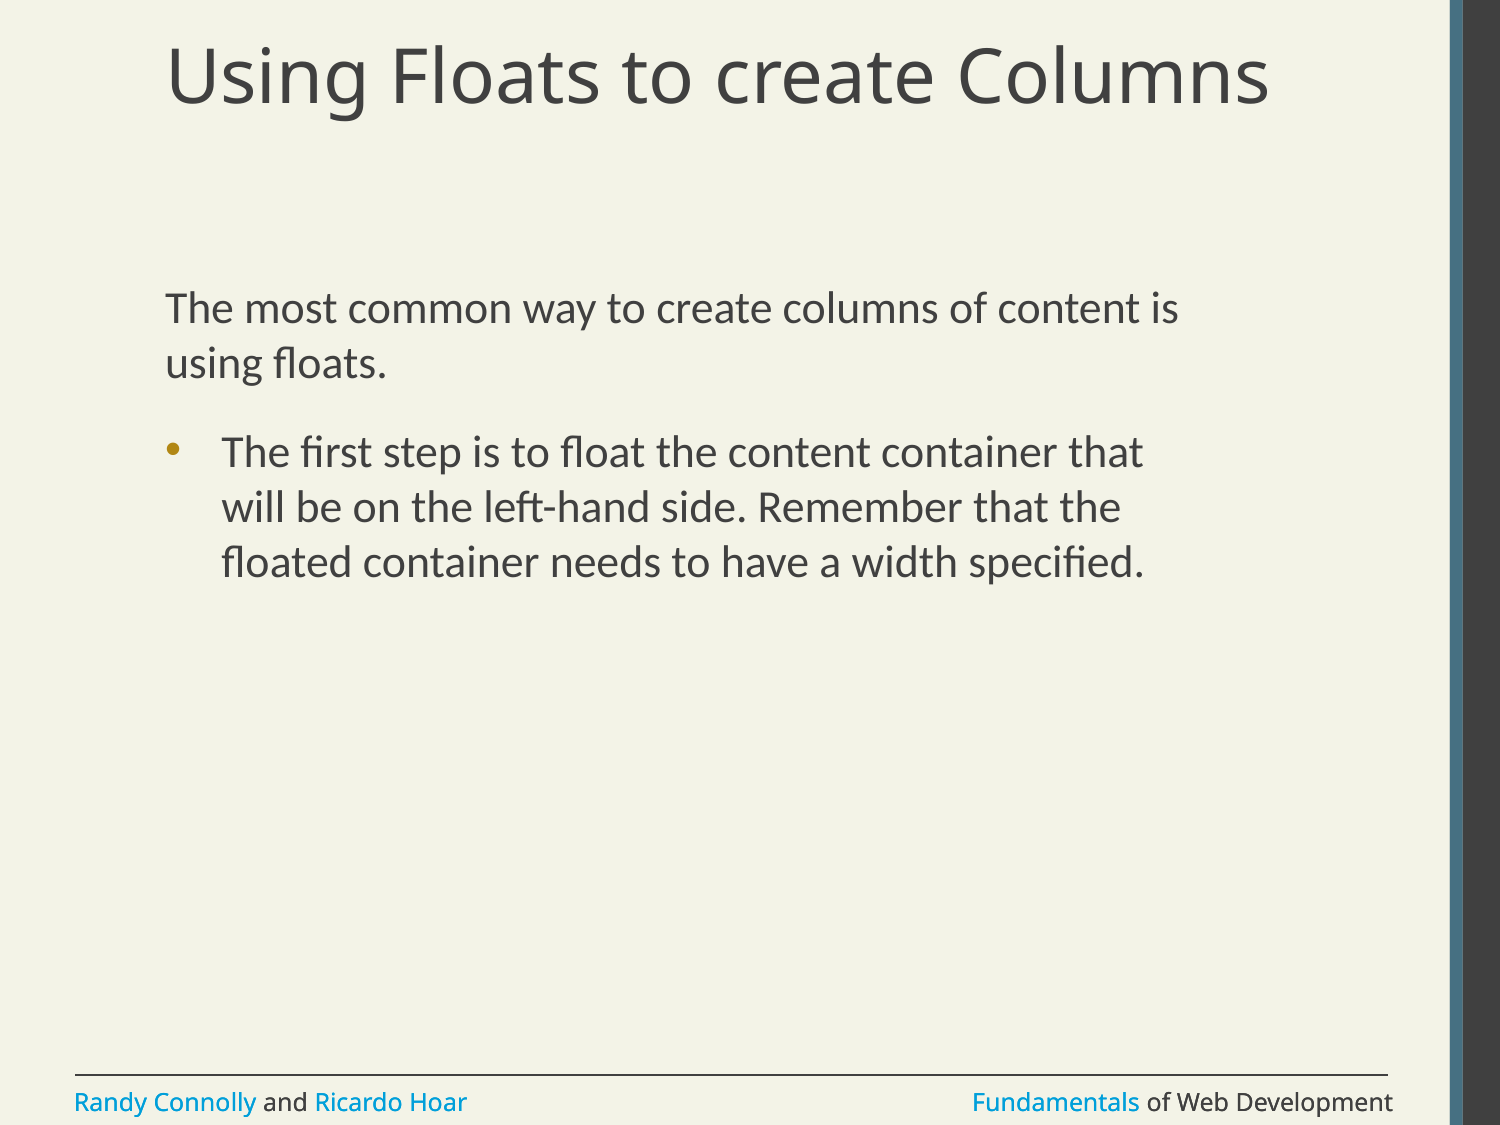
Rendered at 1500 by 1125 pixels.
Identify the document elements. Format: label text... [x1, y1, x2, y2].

title Using Floats to create Columns [150, 20, 1425, 188]
list The most common way to create columns of content is using floats. The first step is to float the content container that will be on the left-hand side. Remember that the floated container needs to have a width specified. [150, 270, 1200, 1013]
